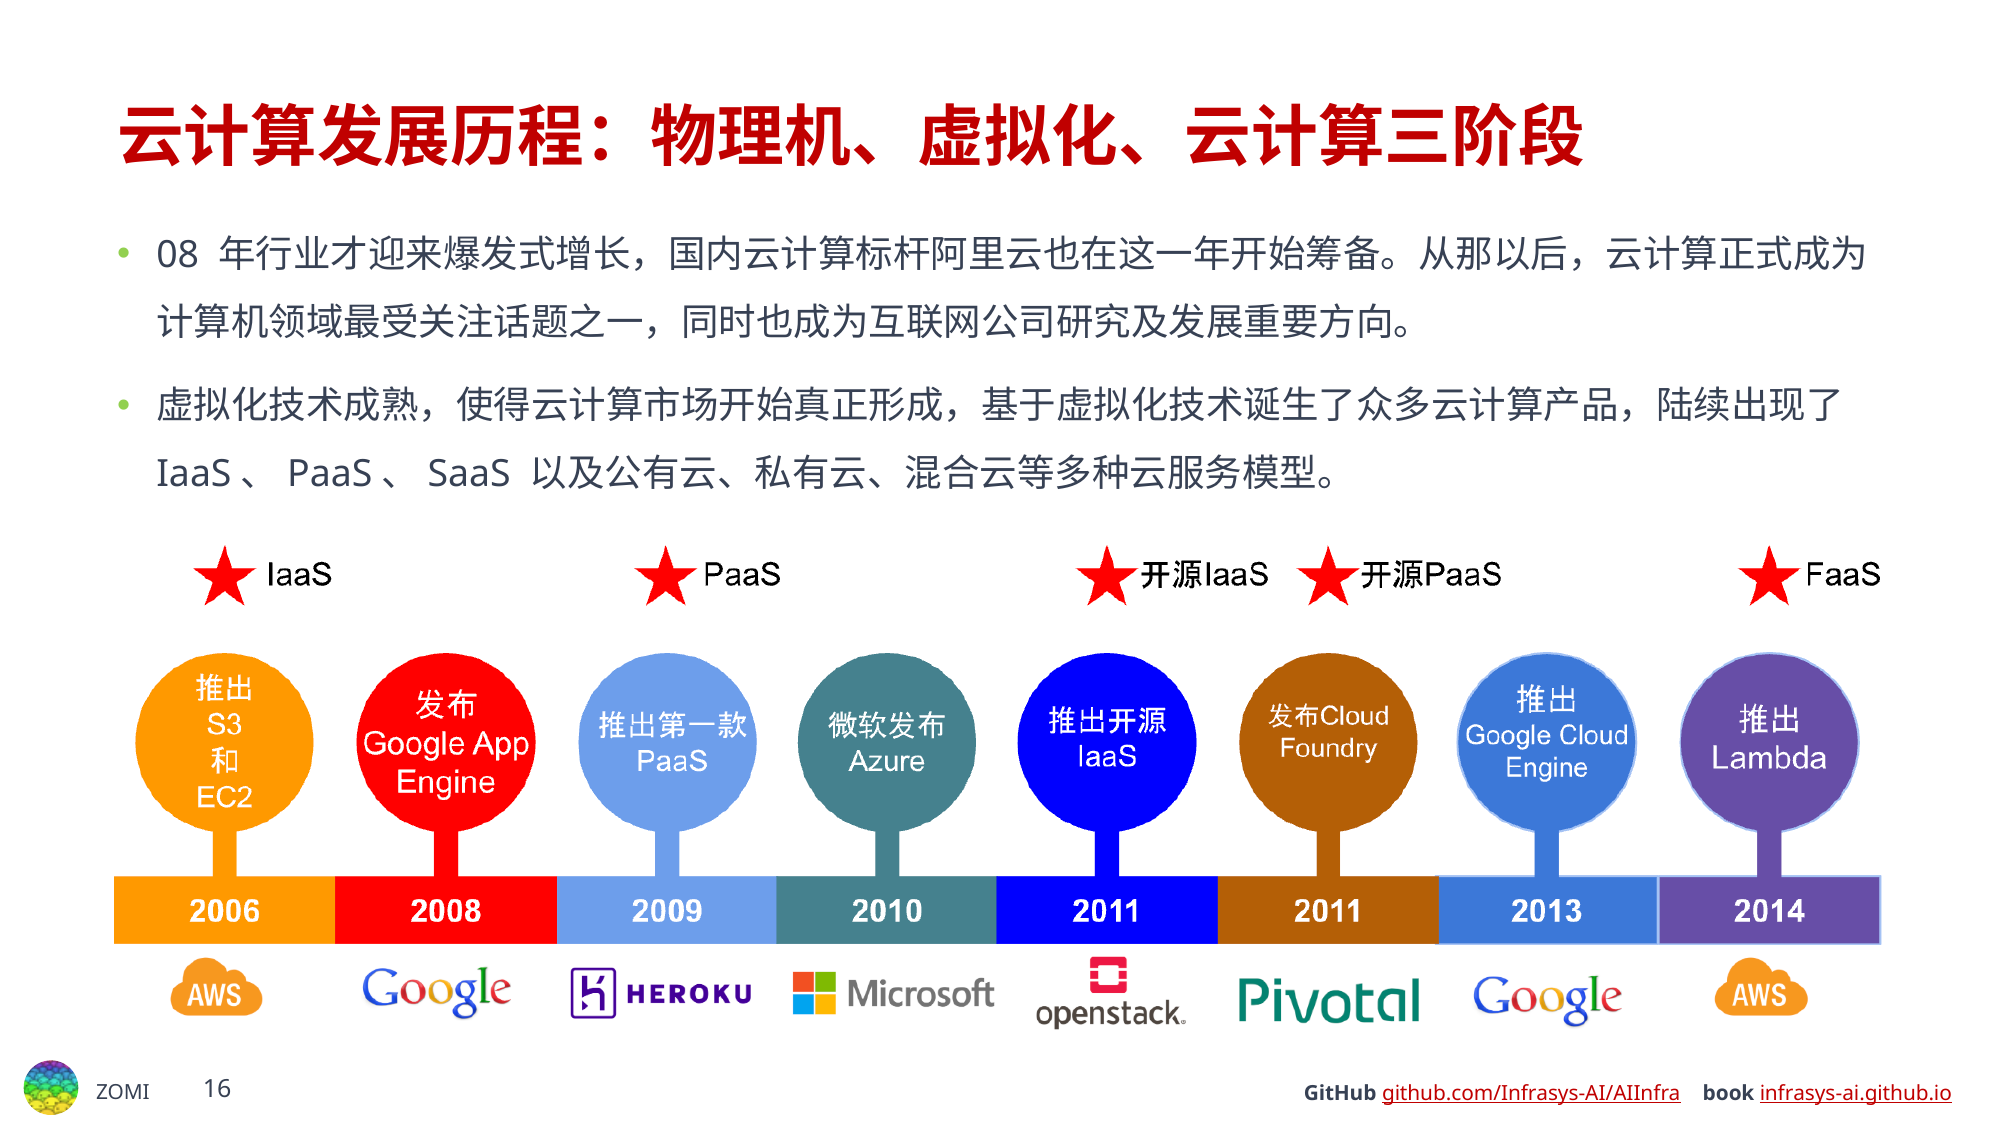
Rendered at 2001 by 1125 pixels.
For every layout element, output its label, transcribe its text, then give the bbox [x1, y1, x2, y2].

list 08 年行业才迎来爆发式增长，国内云计算标杆阿里云也在这一年开始筹备。从那以后，云计算正式成为计算机领域最受关注话题之一，同时也成为互联网公司研究及发展重要方向。 虚拟化技术成熟，使得云计算市场开始真正形成，基于虚拟化技术诞生了众多云计算产品，陆续出现了 IaaS、PaaS、SaaS 以及公有云、私有云、混合云等多种云服务模型。 [102, 200, 1901, 535]
picture [23, 1060, 79, 1115]
title 云计算发展历程：物理机、虚拟化、云计算三阶段 [102, 85, 1901, 183]
picture [87, 535, 1916, 1043]
